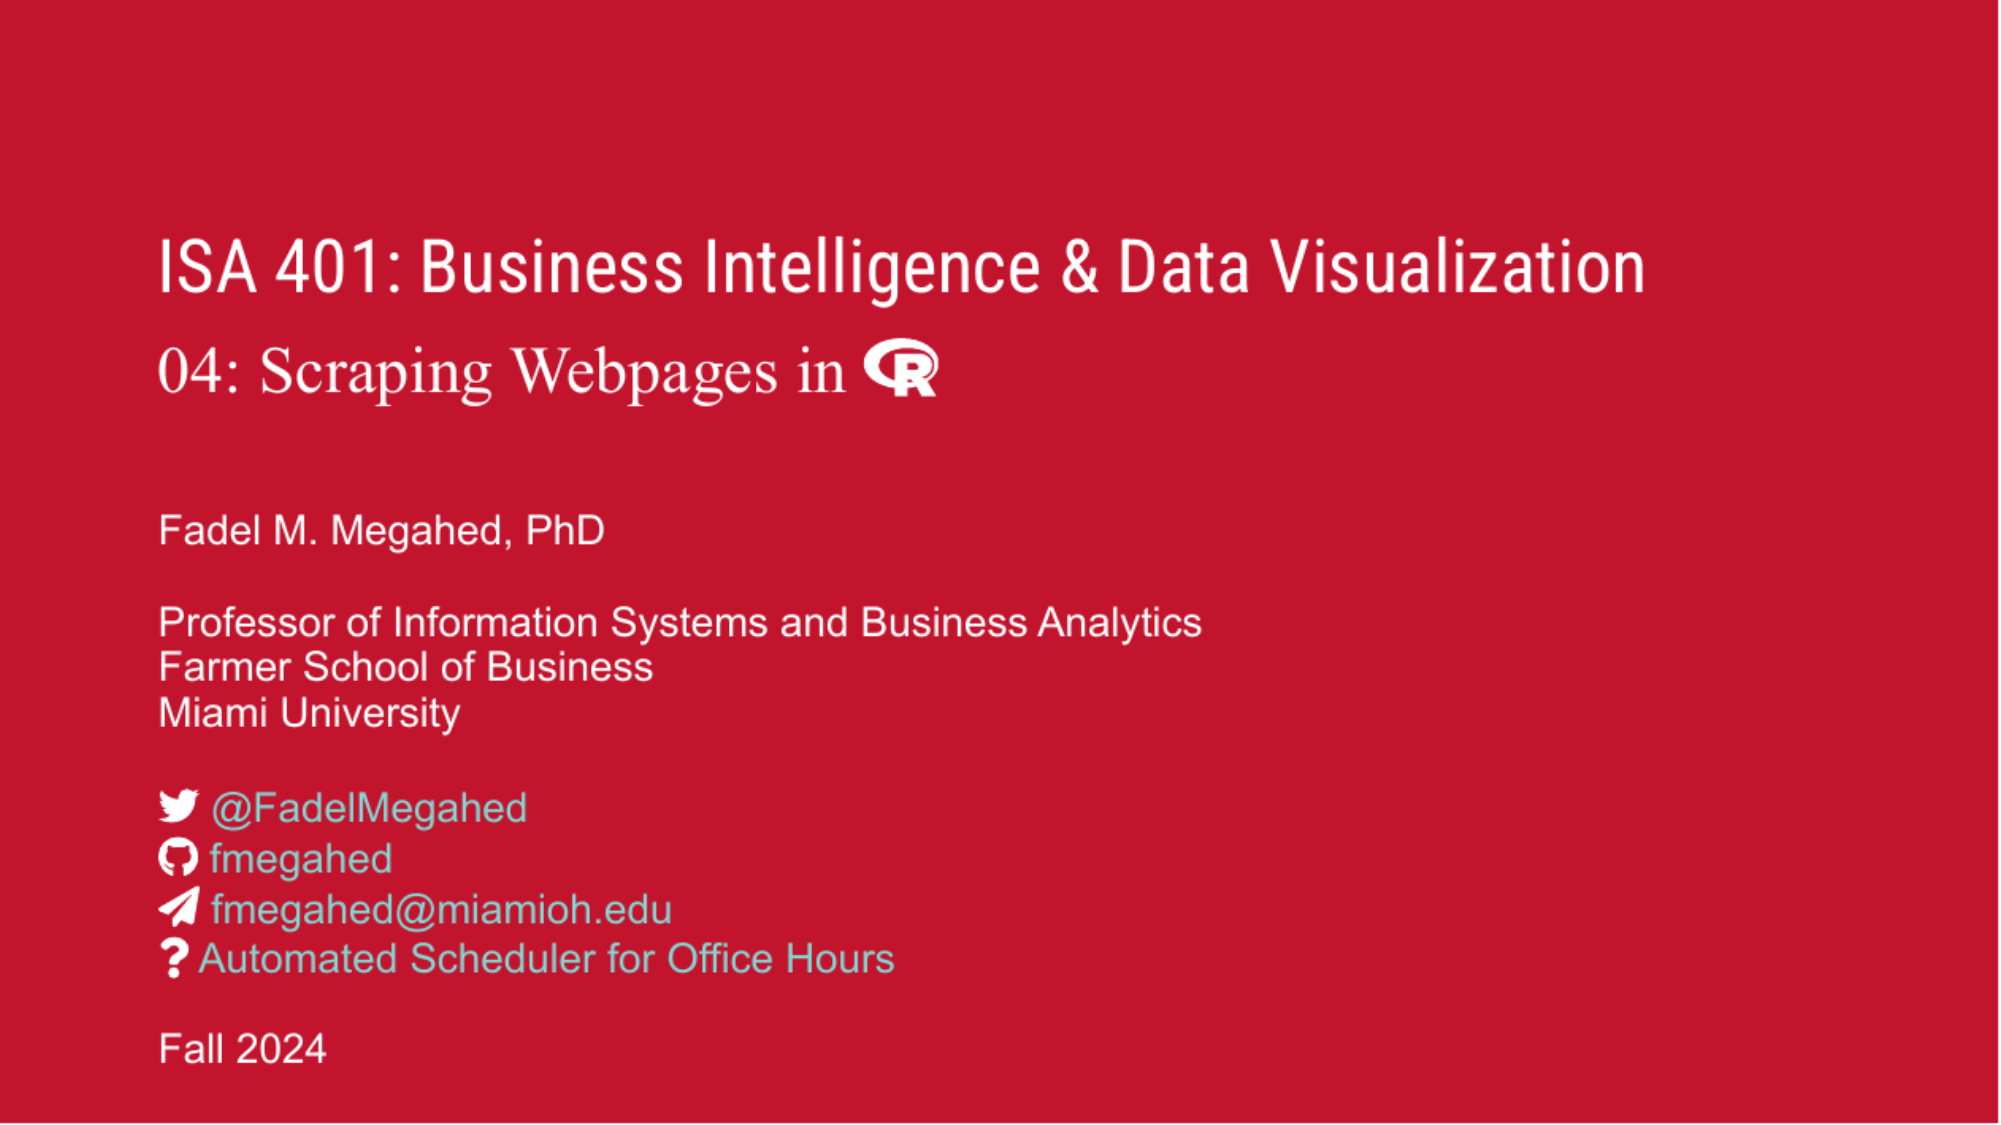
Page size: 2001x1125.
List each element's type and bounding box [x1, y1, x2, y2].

list [0, 0, 2000, 1125]
